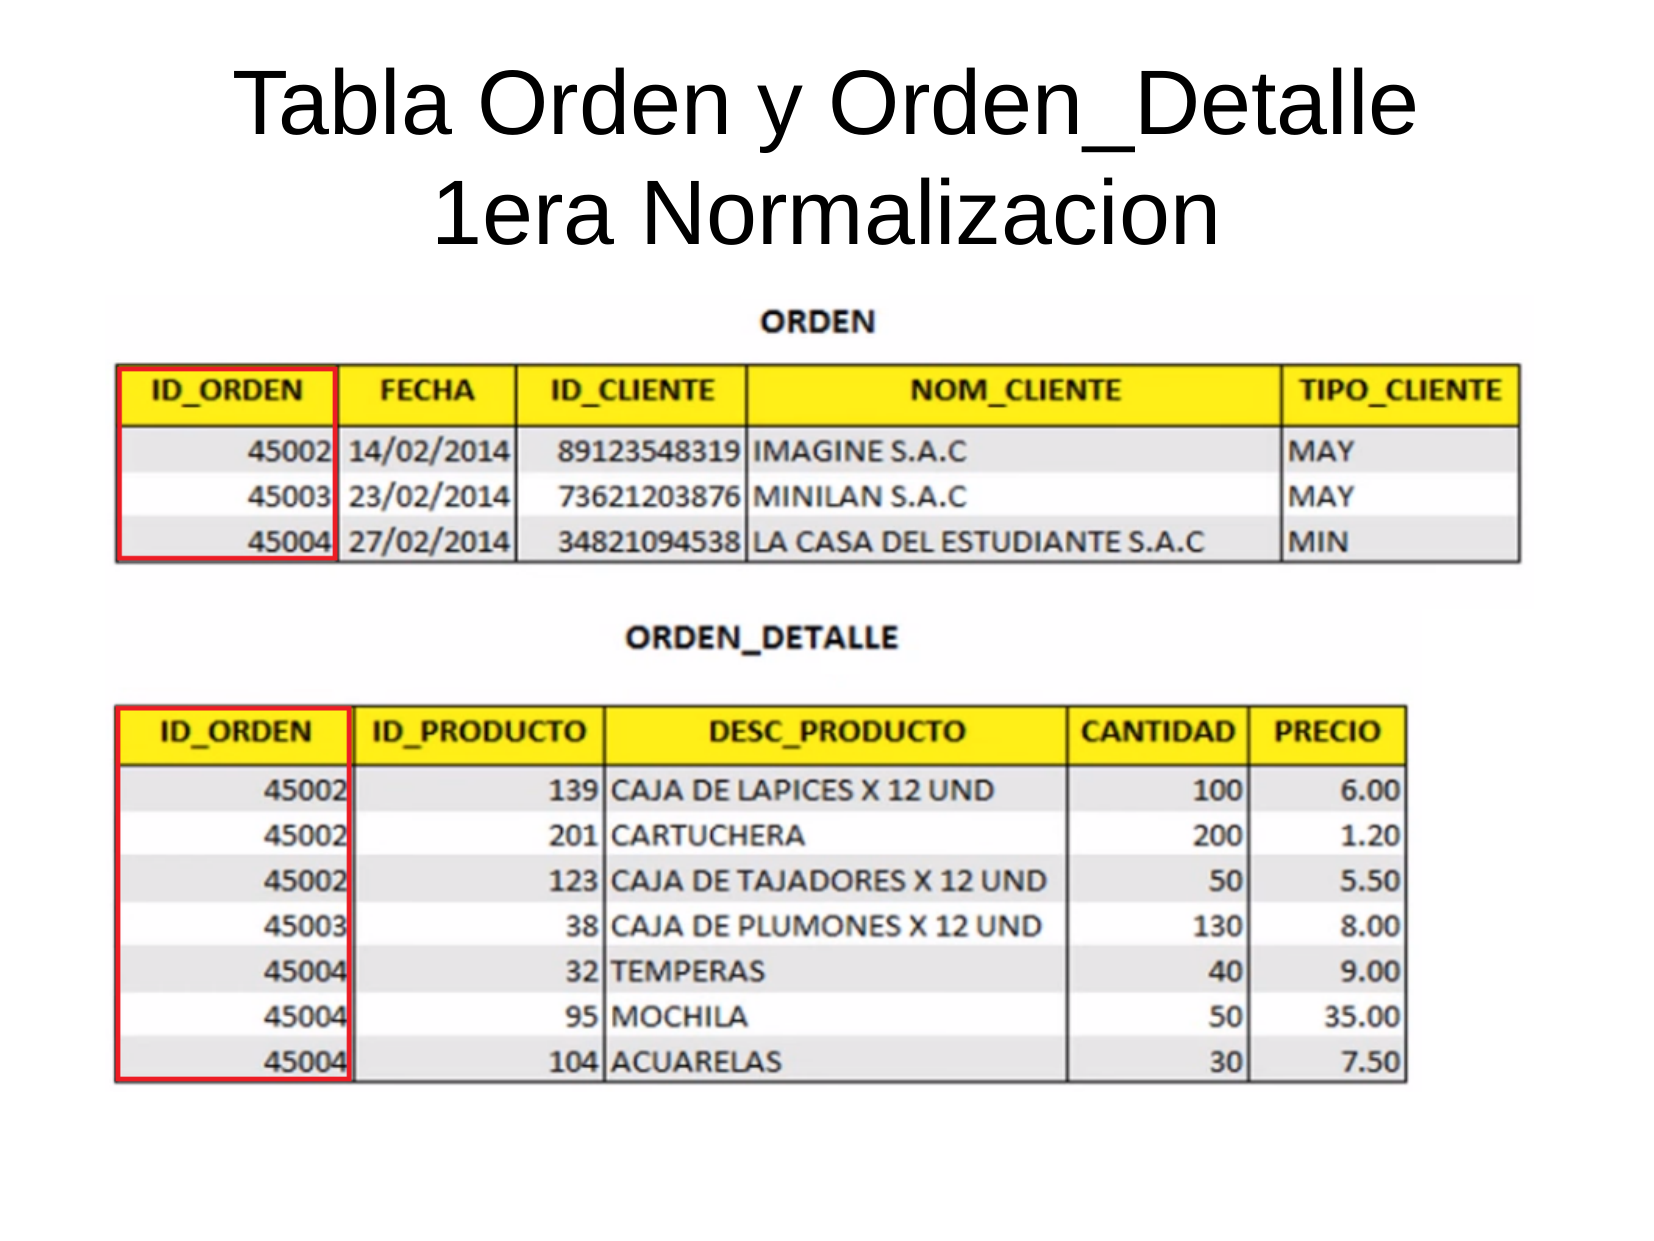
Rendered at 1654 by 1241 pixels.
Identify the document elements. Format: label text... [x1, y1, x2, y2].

text_box Tabla Orden y Orden_Detalle 1era Normalizacion [82, 45, 1571, 261]
picture [105, 294, 1534, 1093]
text_box [82, 290, 1571, 1109]
